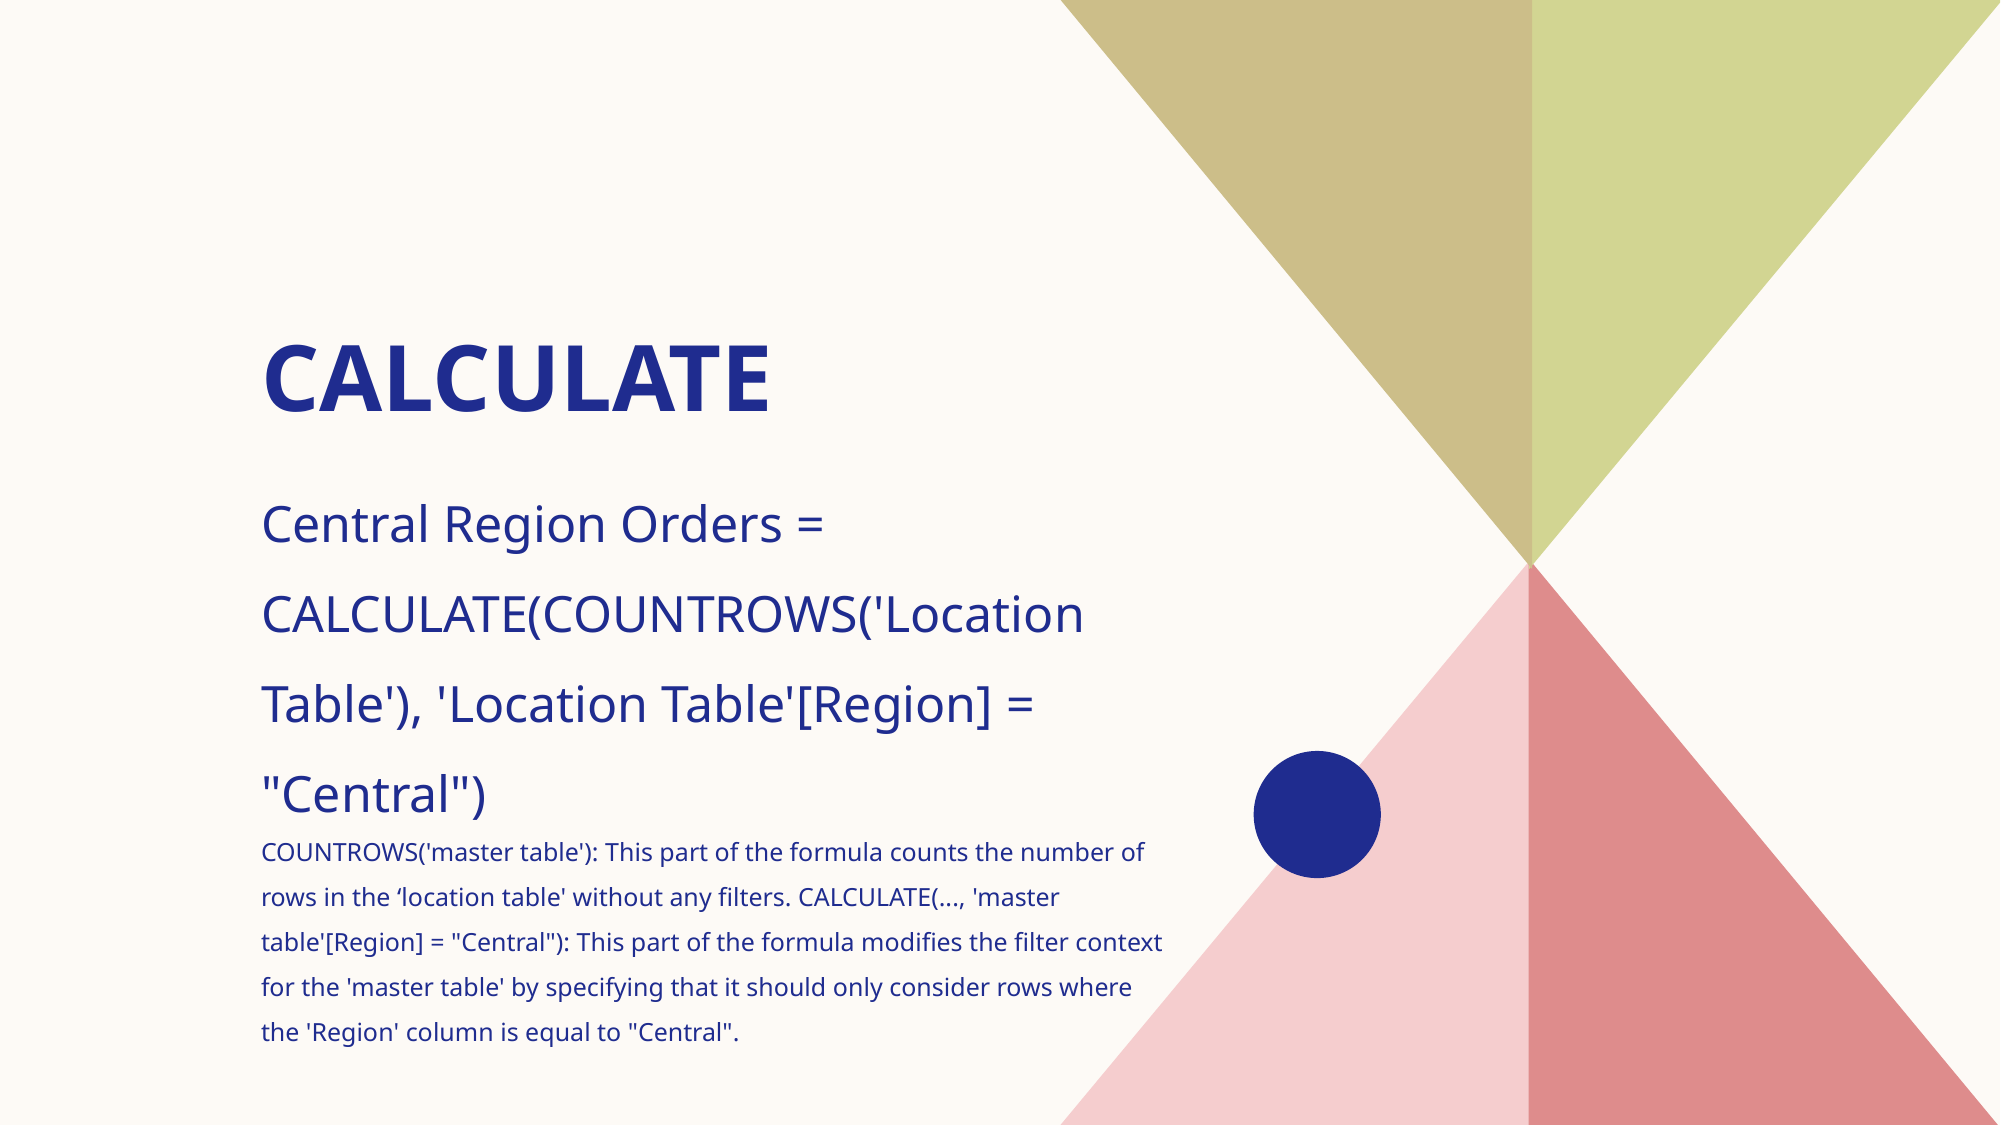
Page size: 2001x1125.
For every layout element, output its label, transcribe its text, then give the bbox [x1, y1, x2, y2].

list Central Region Orders = CALCULATE(COUNTROWS('Location Table'), 'Location Table'[Region] = "Central") COUNTROWS('master table'): This part of the formula counts the number of rows in the ‘location table' without any filters. CALCULATE(..., 'master table'[Region] = "Central"): This part of the formula modifies the filter context for the 'master table' by specifying that it should only consider rows where the 'Region' column is equal to "Central". [246, 454, 1180, 967]
title CALCULATE [246, 311, 1180, 438]
